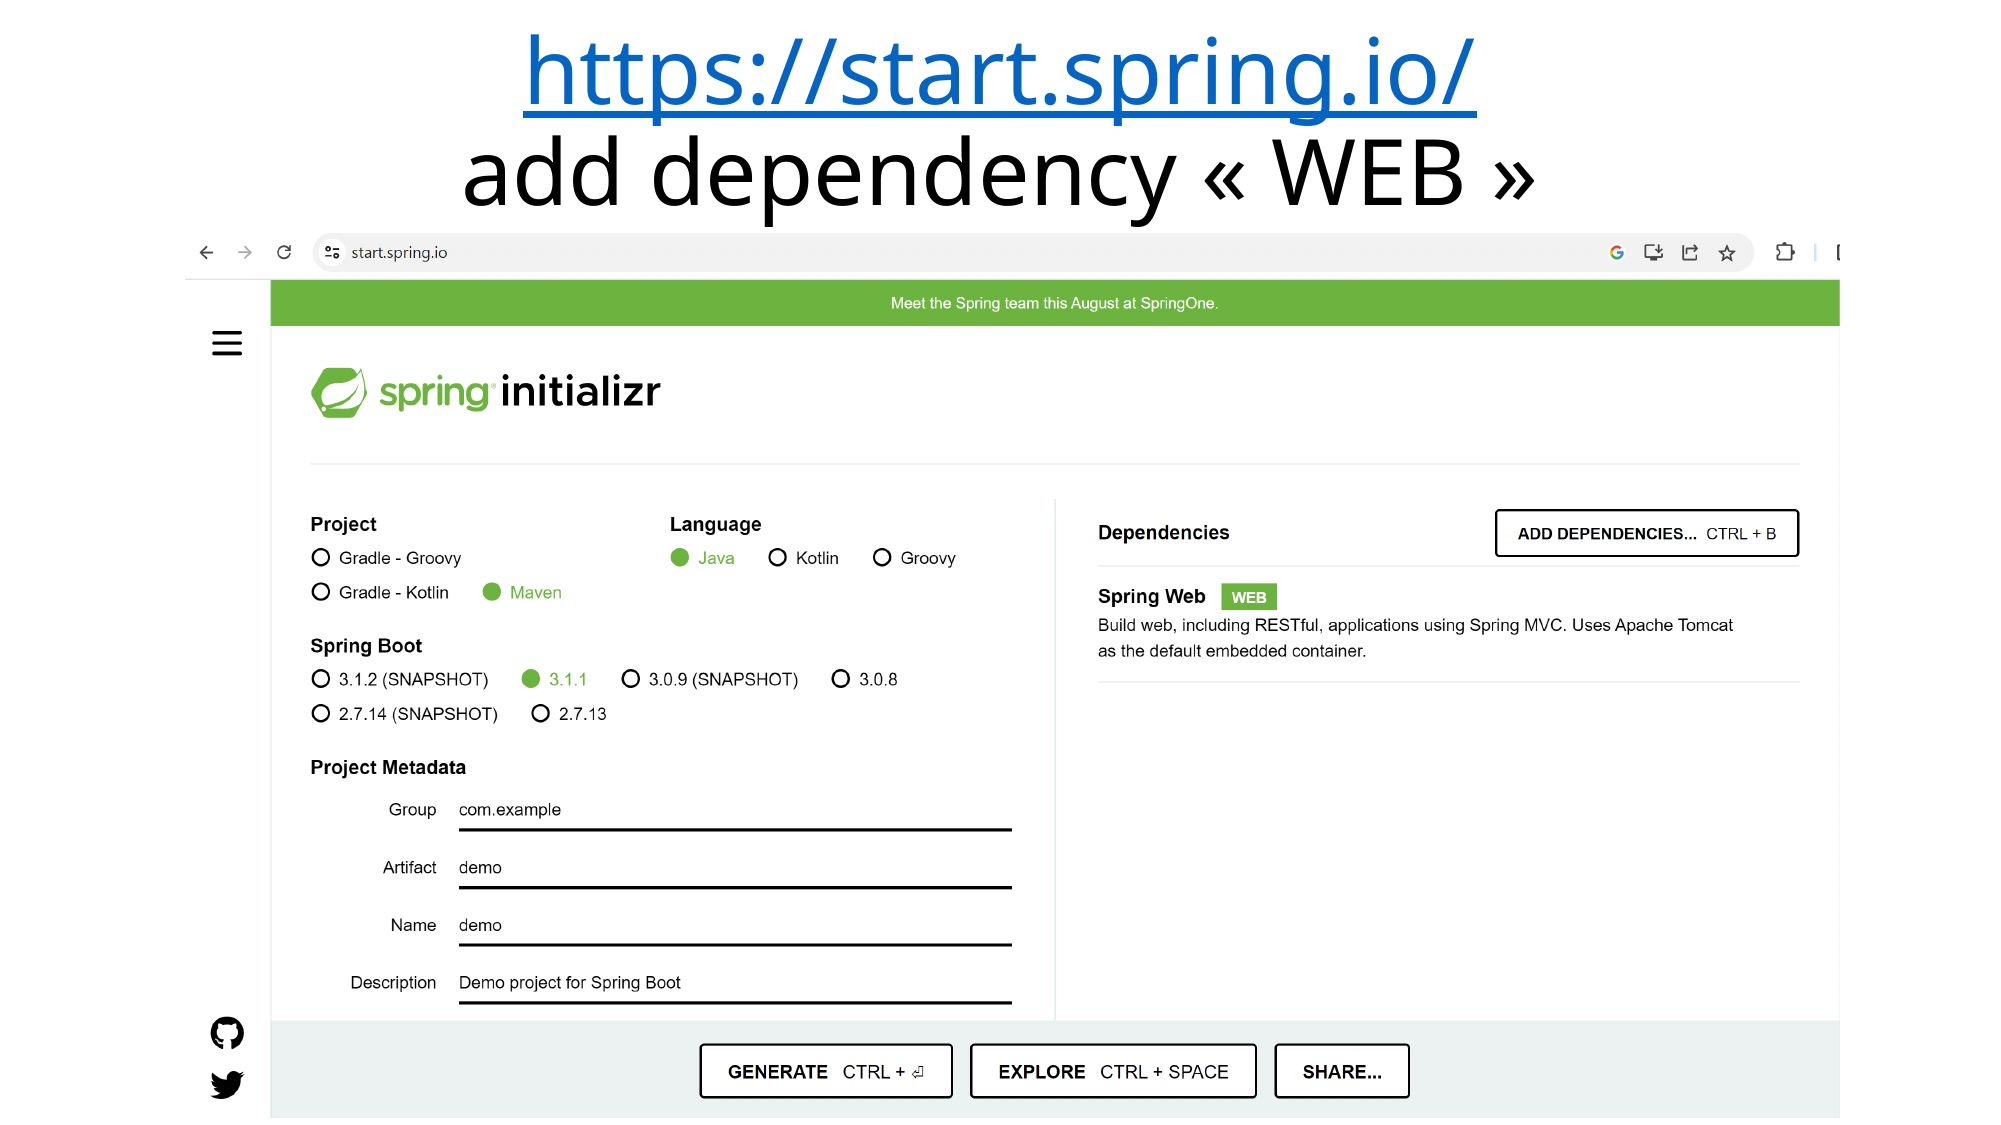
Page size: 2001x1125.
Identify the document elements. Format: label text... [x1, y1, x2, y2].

title https://start.spring.io/ add dependency « WEB » [137, 11, 1863, 229]
picture [184, 228, 1840, 1118]
